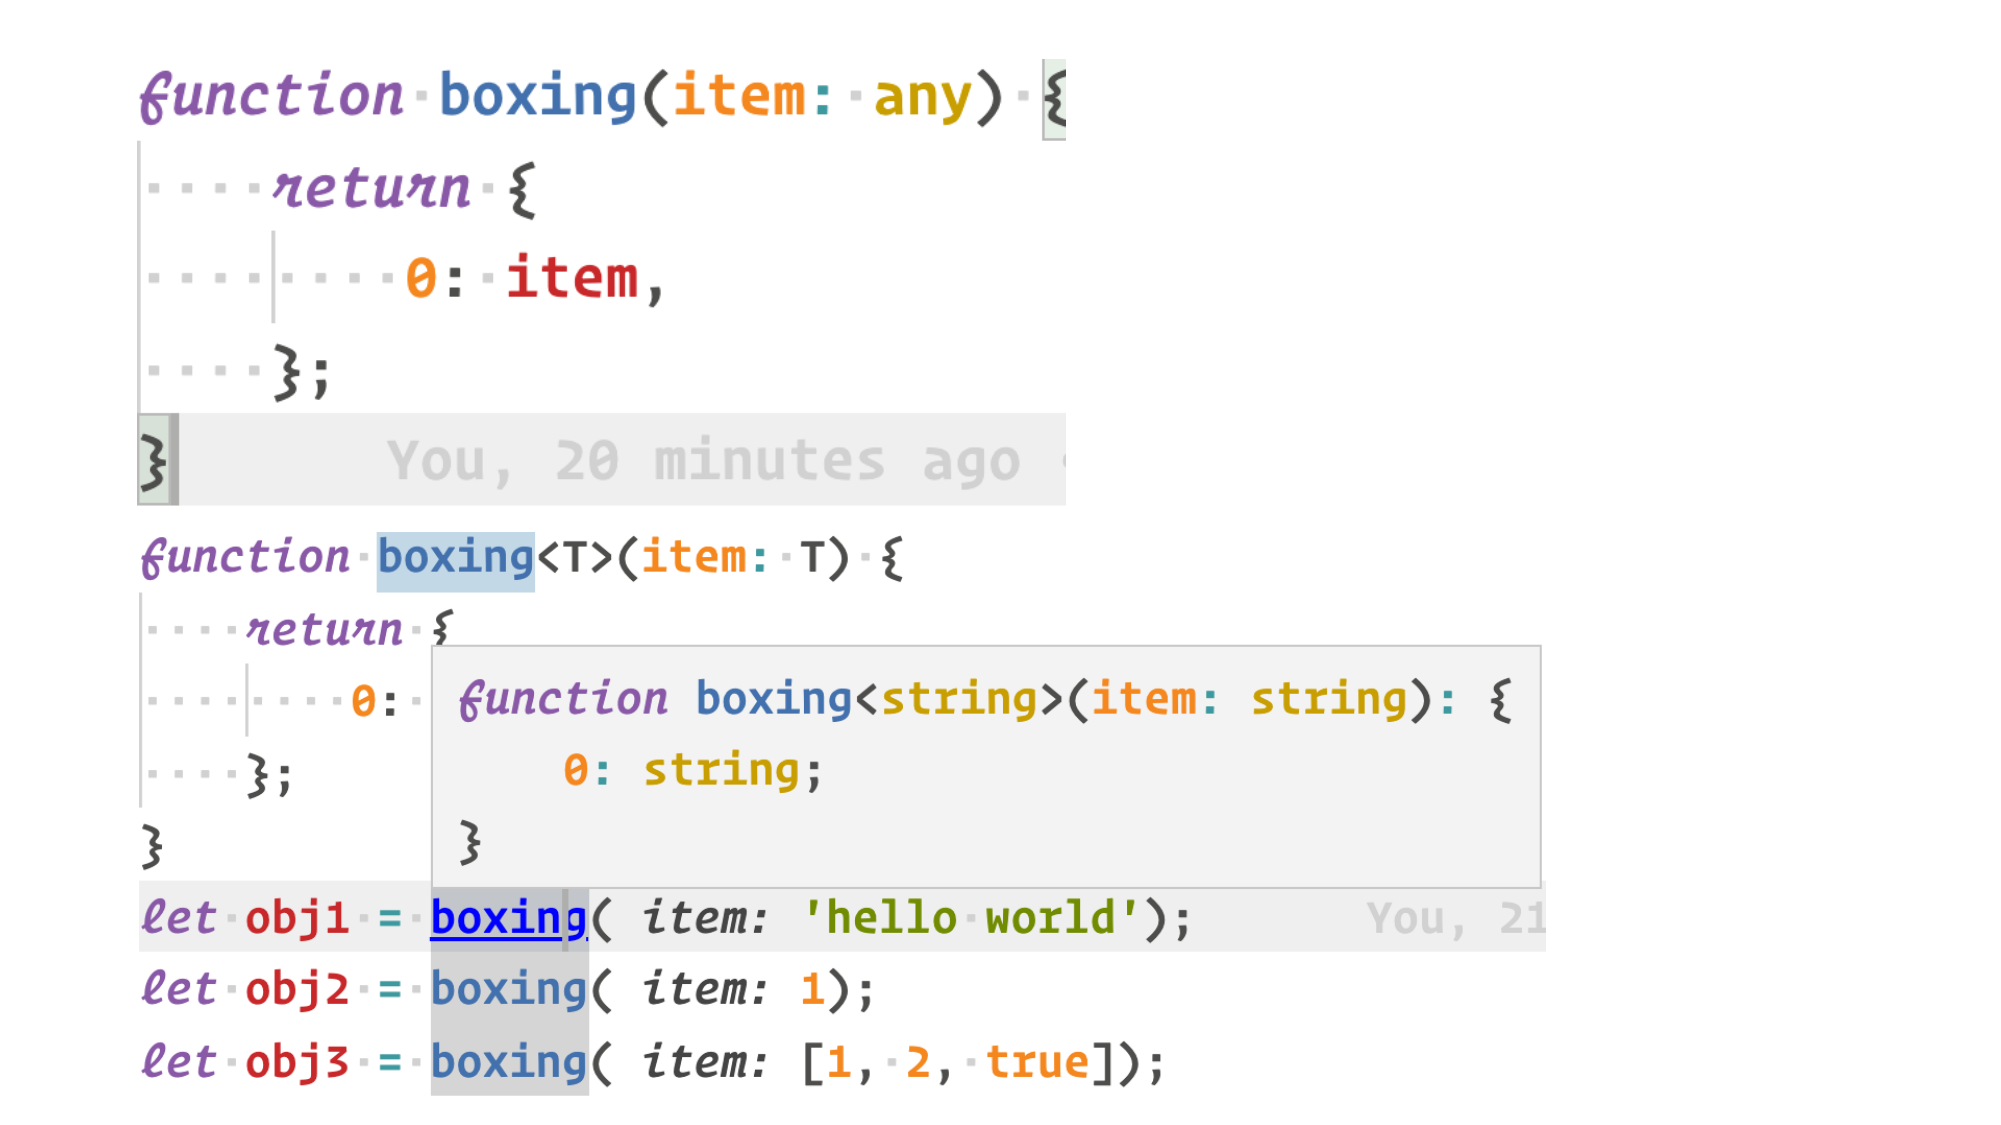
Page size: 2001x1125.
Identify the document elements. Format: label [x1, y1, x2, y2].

picture [137, 532, 1546, 1102]
picture [137, 59, 1066, 511]
